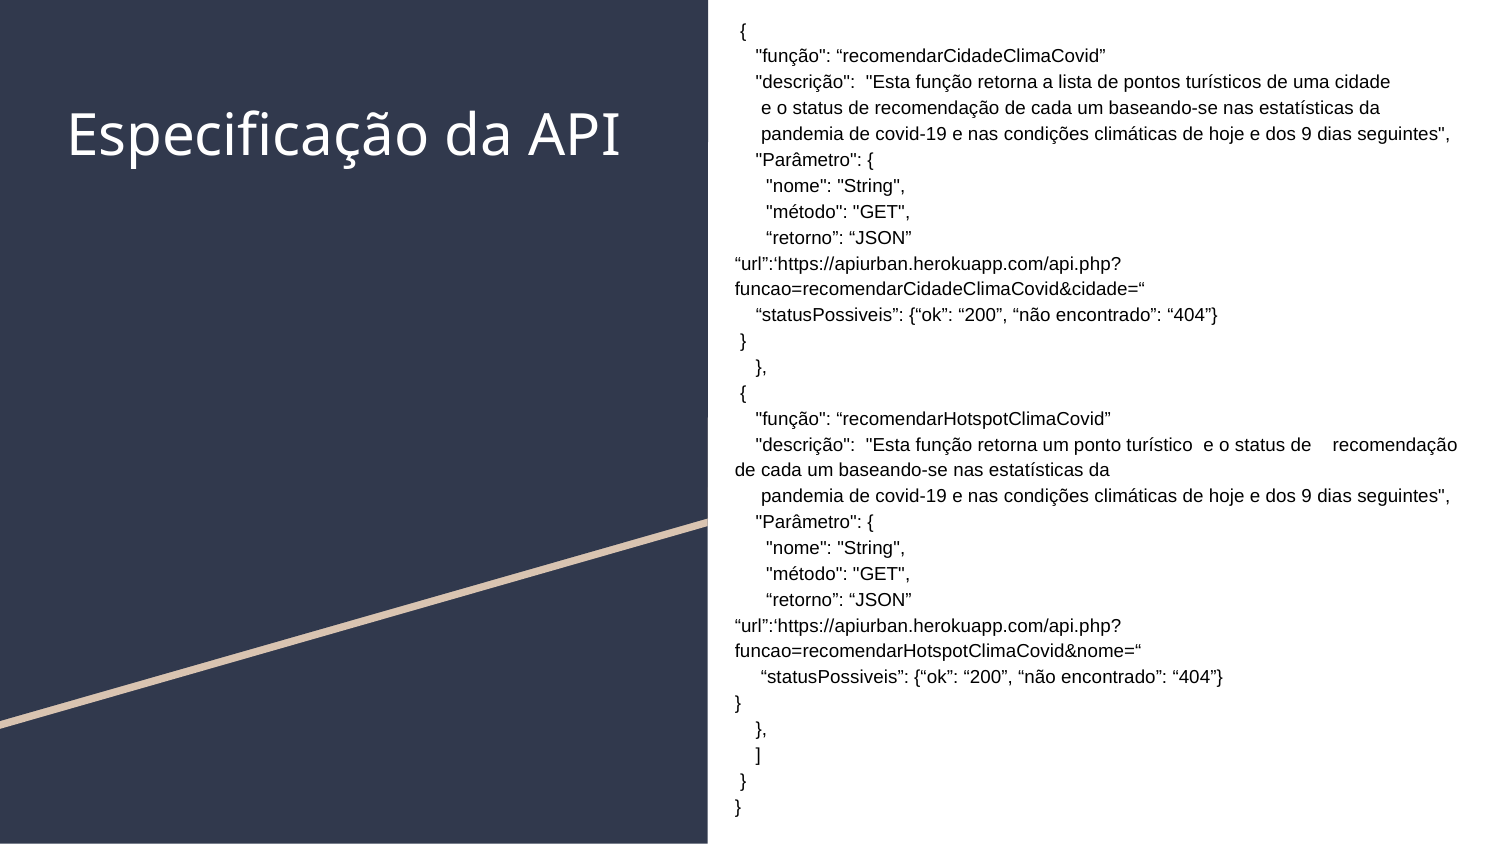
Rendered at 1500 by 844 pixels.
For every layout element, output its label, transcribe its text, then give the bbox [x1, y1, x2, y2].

title Especificação da API [51, 82, 660, 494]
list { "função": “recomendarCidadeClimaCovid” "descrição": "Esta função retorna a lista de pontos turísticos de uma cidade e o status de recomendação de cada um baseando-se nas estatísticas da pandemia de covid-19 e nas condições climáticas de hoje e dos 9 dias seguintes", "Parâmetro": { "nome": "String", "método": "GET", “retorno”: “JSON” “url”:‘https://apiurban.herokuapp.com/api.php?funcao=recomendarCidadeClimaCovid&cidade=“ “statusPossiveis”: {“ok”: “200”, “não encontrado”: “404”} } }, { "função": “recomendarHotspotClimaCovid” "descrição": "Esta função retorna um ponto turístico e o status de recomendação de cada um baseando-se nas estatísticas da pandemia de covid-19 e nas condições climáticas de hoje e dos 9 dias seguintes", "Parâmetro": { "nome": "String", "método": "GET", “retorno”: “JSON” “url”:‘https://apiurban.herokuapp.com/api.php?funcao=recomendarHotspotClimaCovid&nome=“ “statusPossiveis”: {“ok”: “200”, “não encontrado”: “404”} } }, ] } } [719, 0, 1485, 716]
